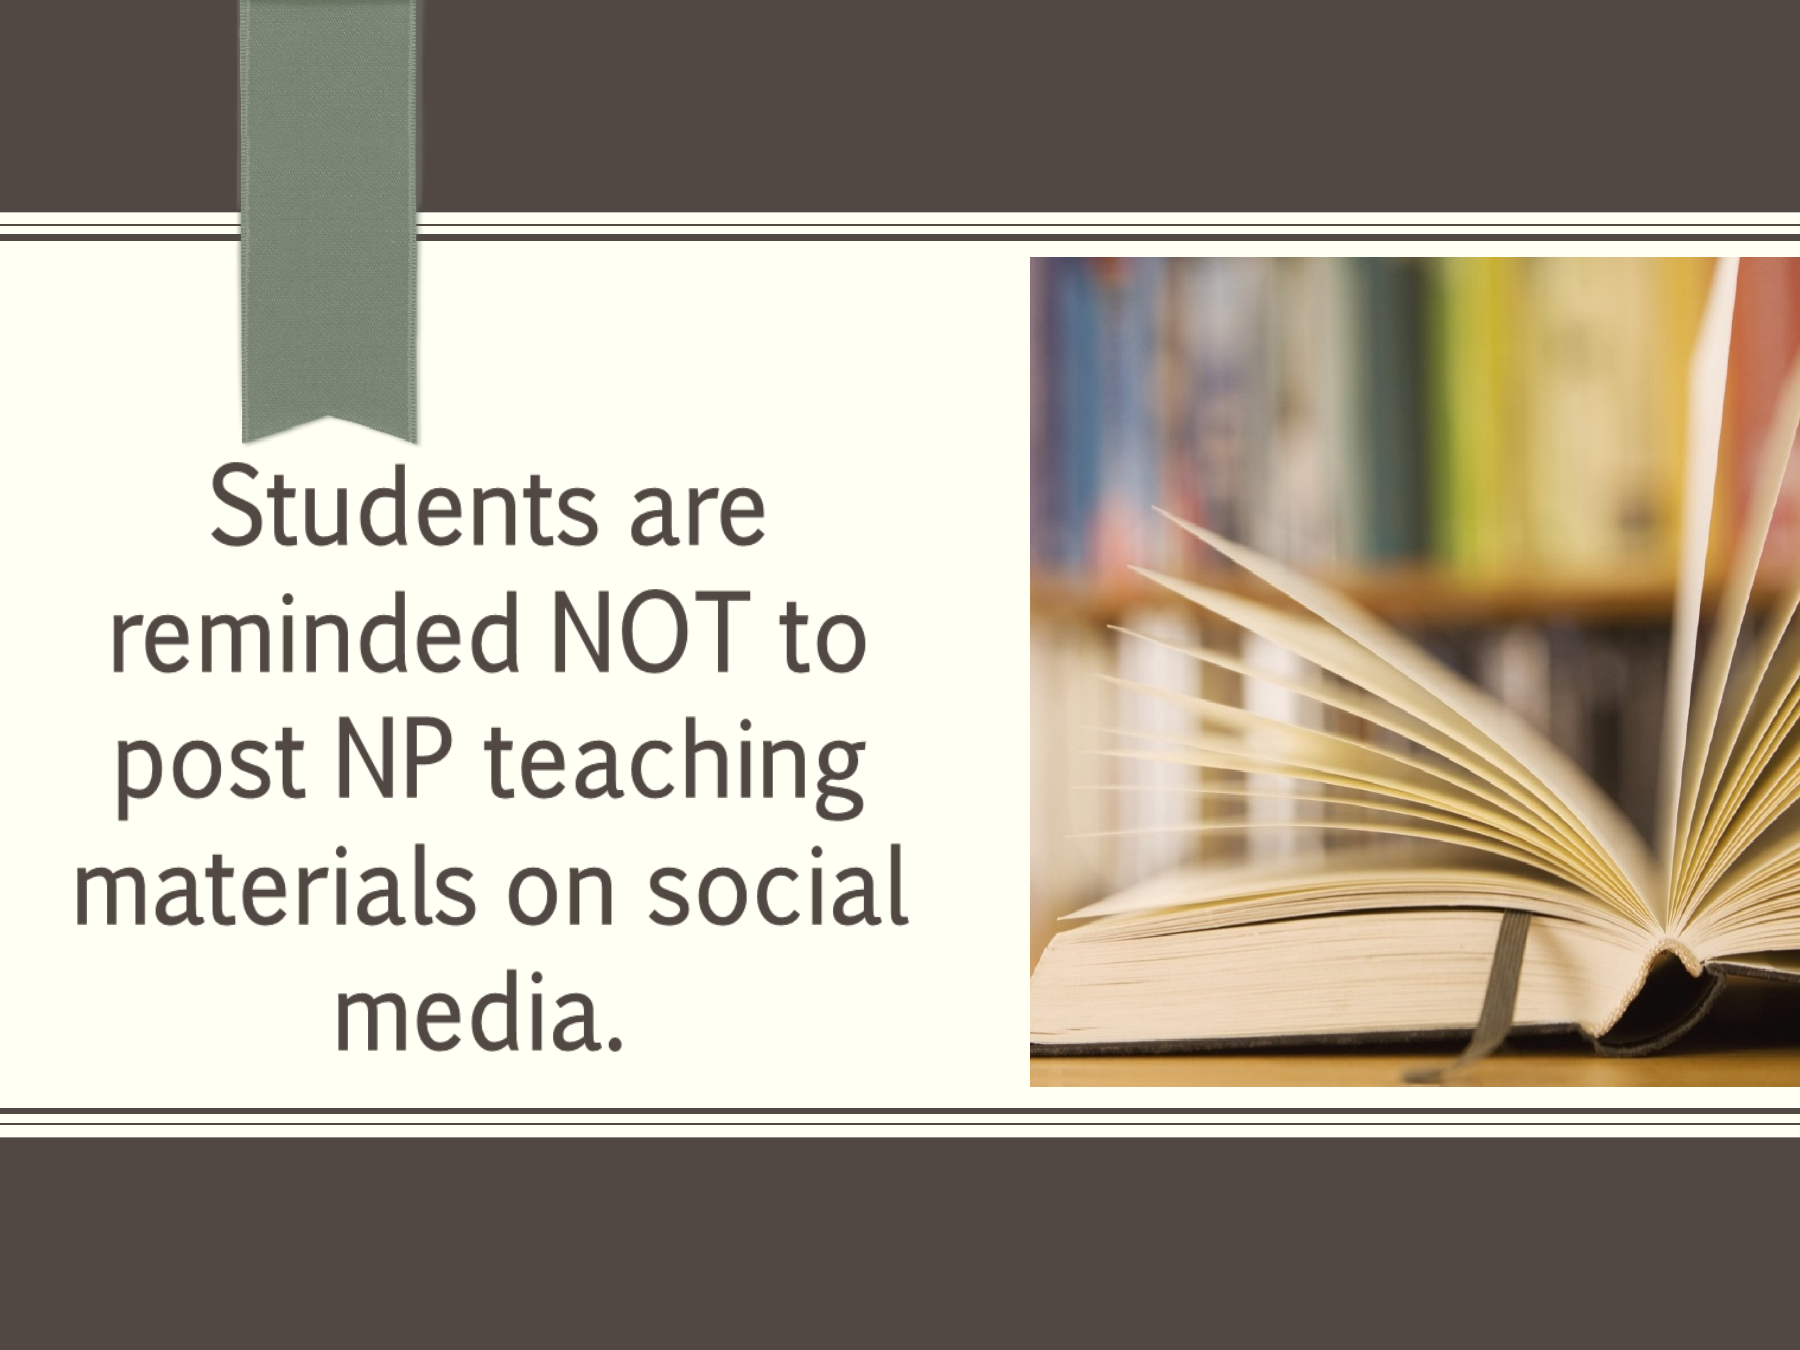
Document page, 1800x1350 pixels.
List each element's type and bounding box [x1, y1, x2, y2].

picture [0, 408, 991, 1223]
picture [1030, 257, 1800, 1087]
